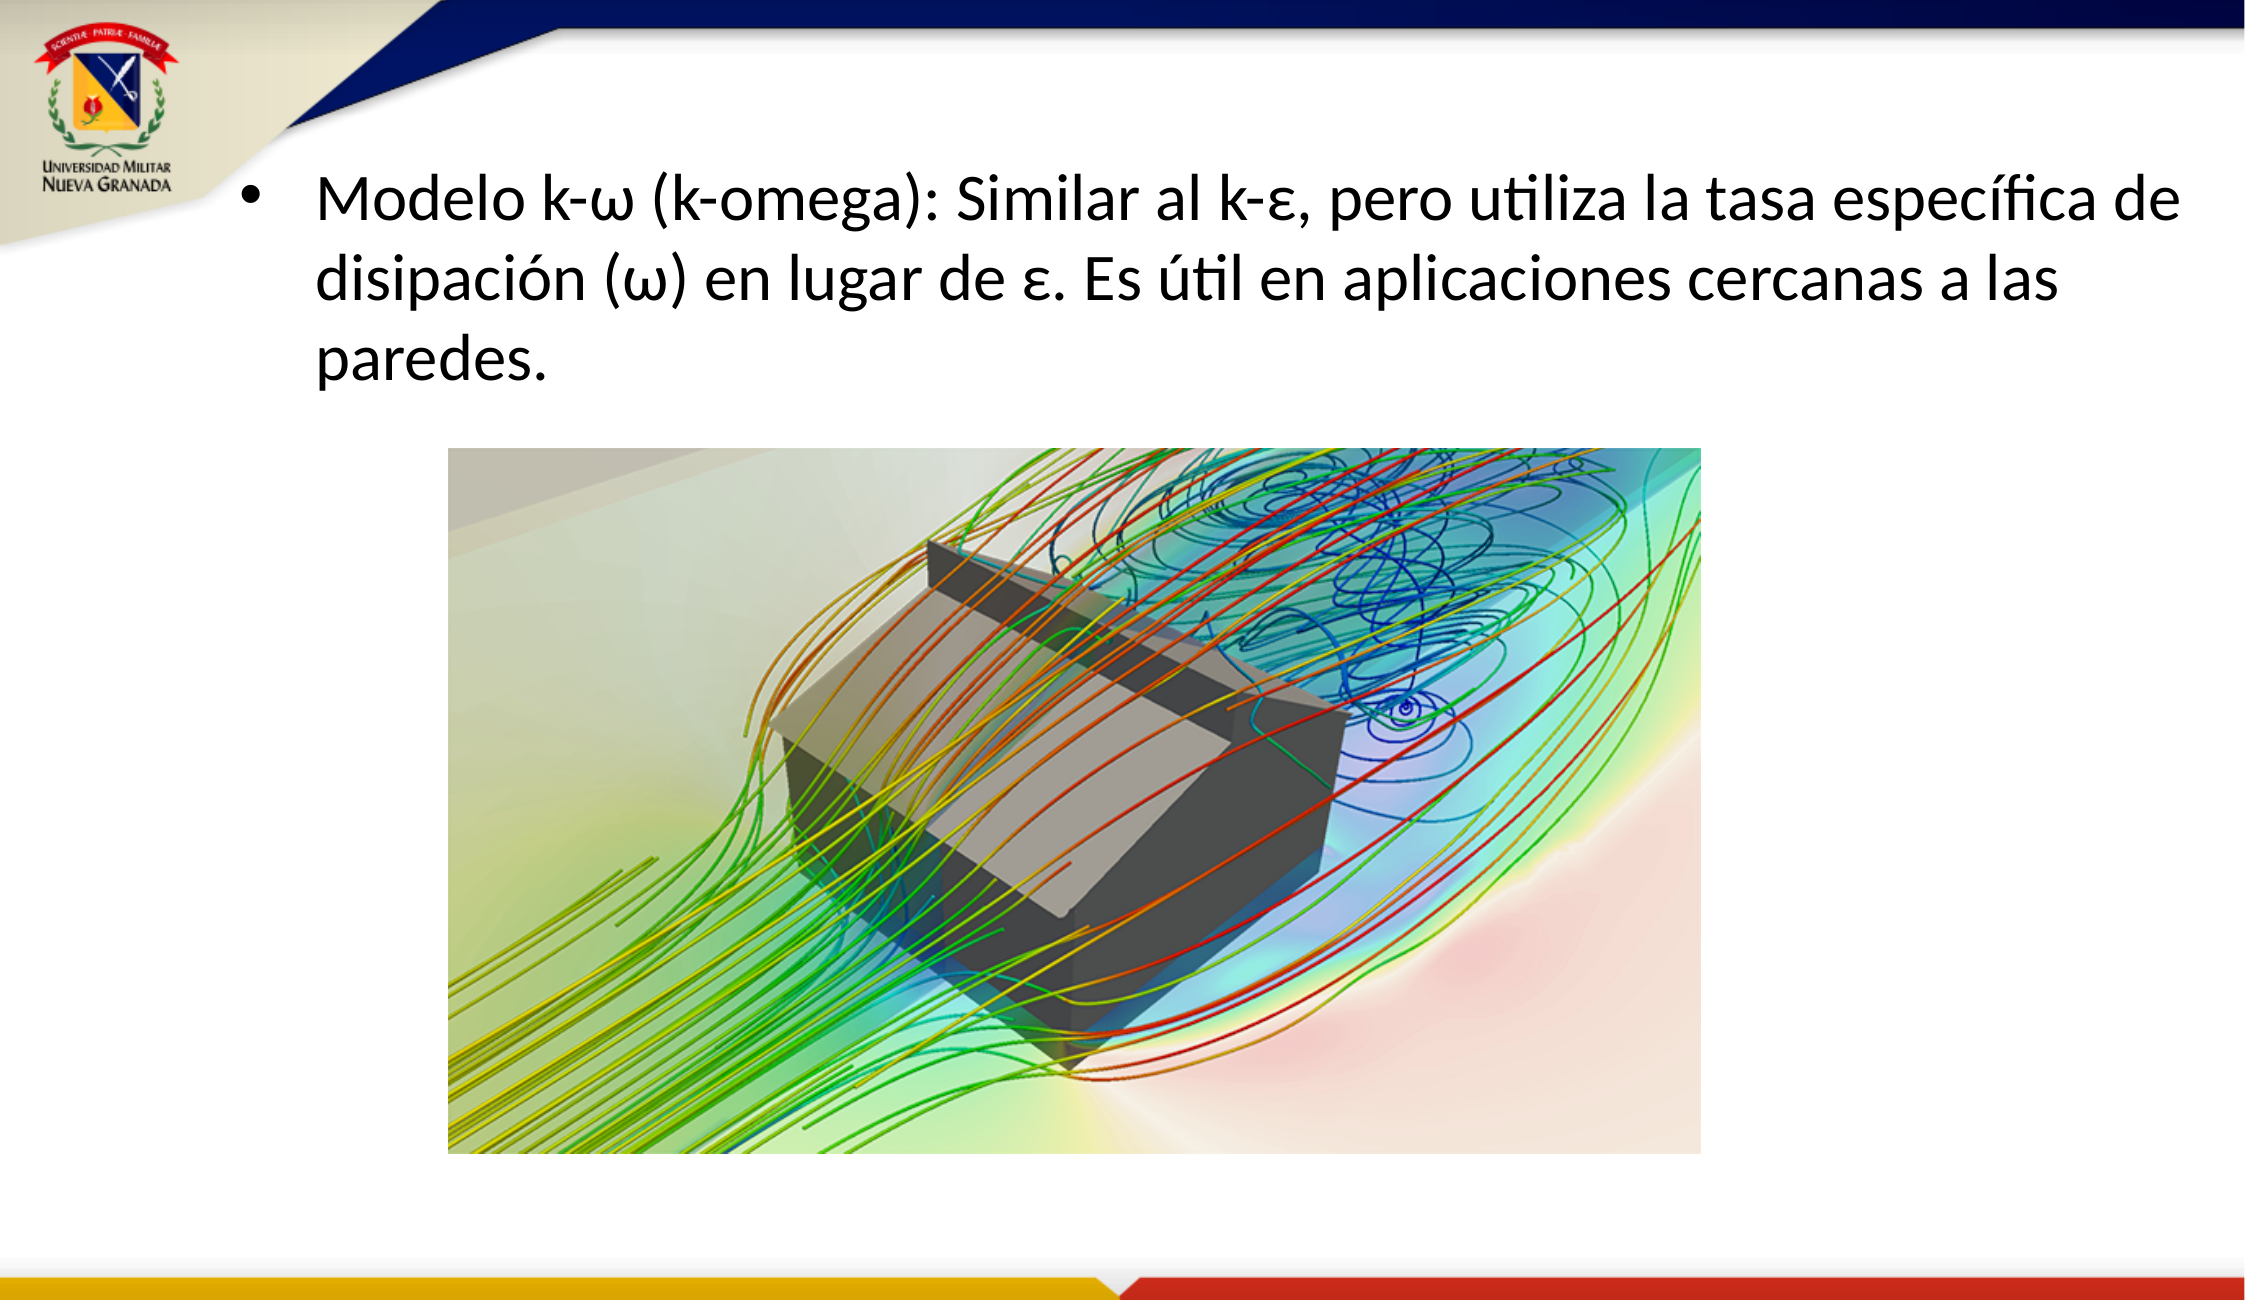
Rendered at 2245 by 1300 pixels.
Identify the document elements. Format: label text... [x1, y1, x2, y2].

picture [0, 0, 2245, 1300]
list Modelo k-ω (k-omega): Similar al k-ε, pero utiliza la tasa específica de disipación (ω) en lugar de ε. Es útil en aplicaciones cercanas a las paredes. [219, 143, 2239, 1001]
